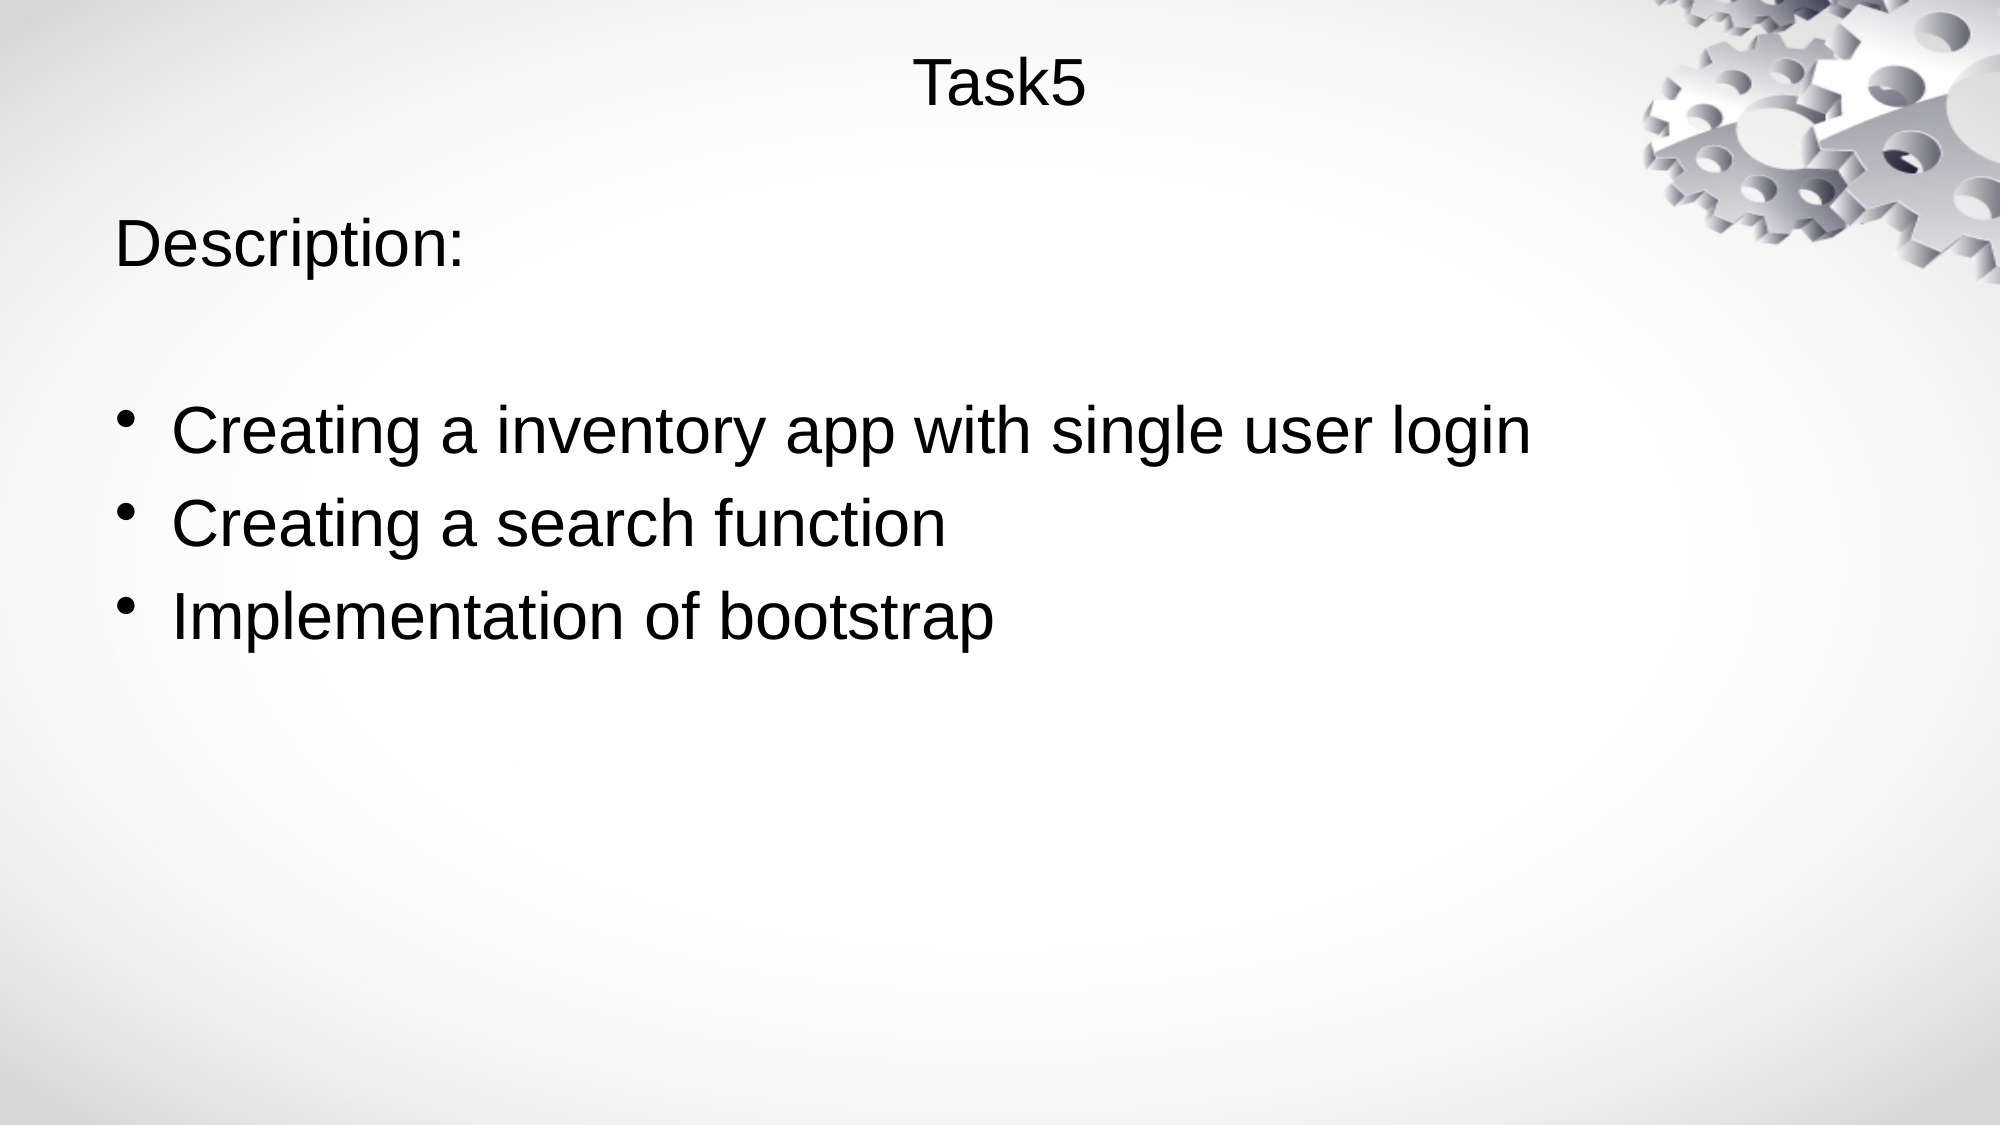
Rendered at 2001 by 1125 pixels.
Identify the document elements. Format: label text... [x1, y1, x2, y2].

picture [0, 0, 2000, 1125]
title Task5 [99, 30, 1901, 127]
list Description: Creating a inventory app with single user login Creating a search function Implementation of bootstrap [99, 192, 1901, 1006]
